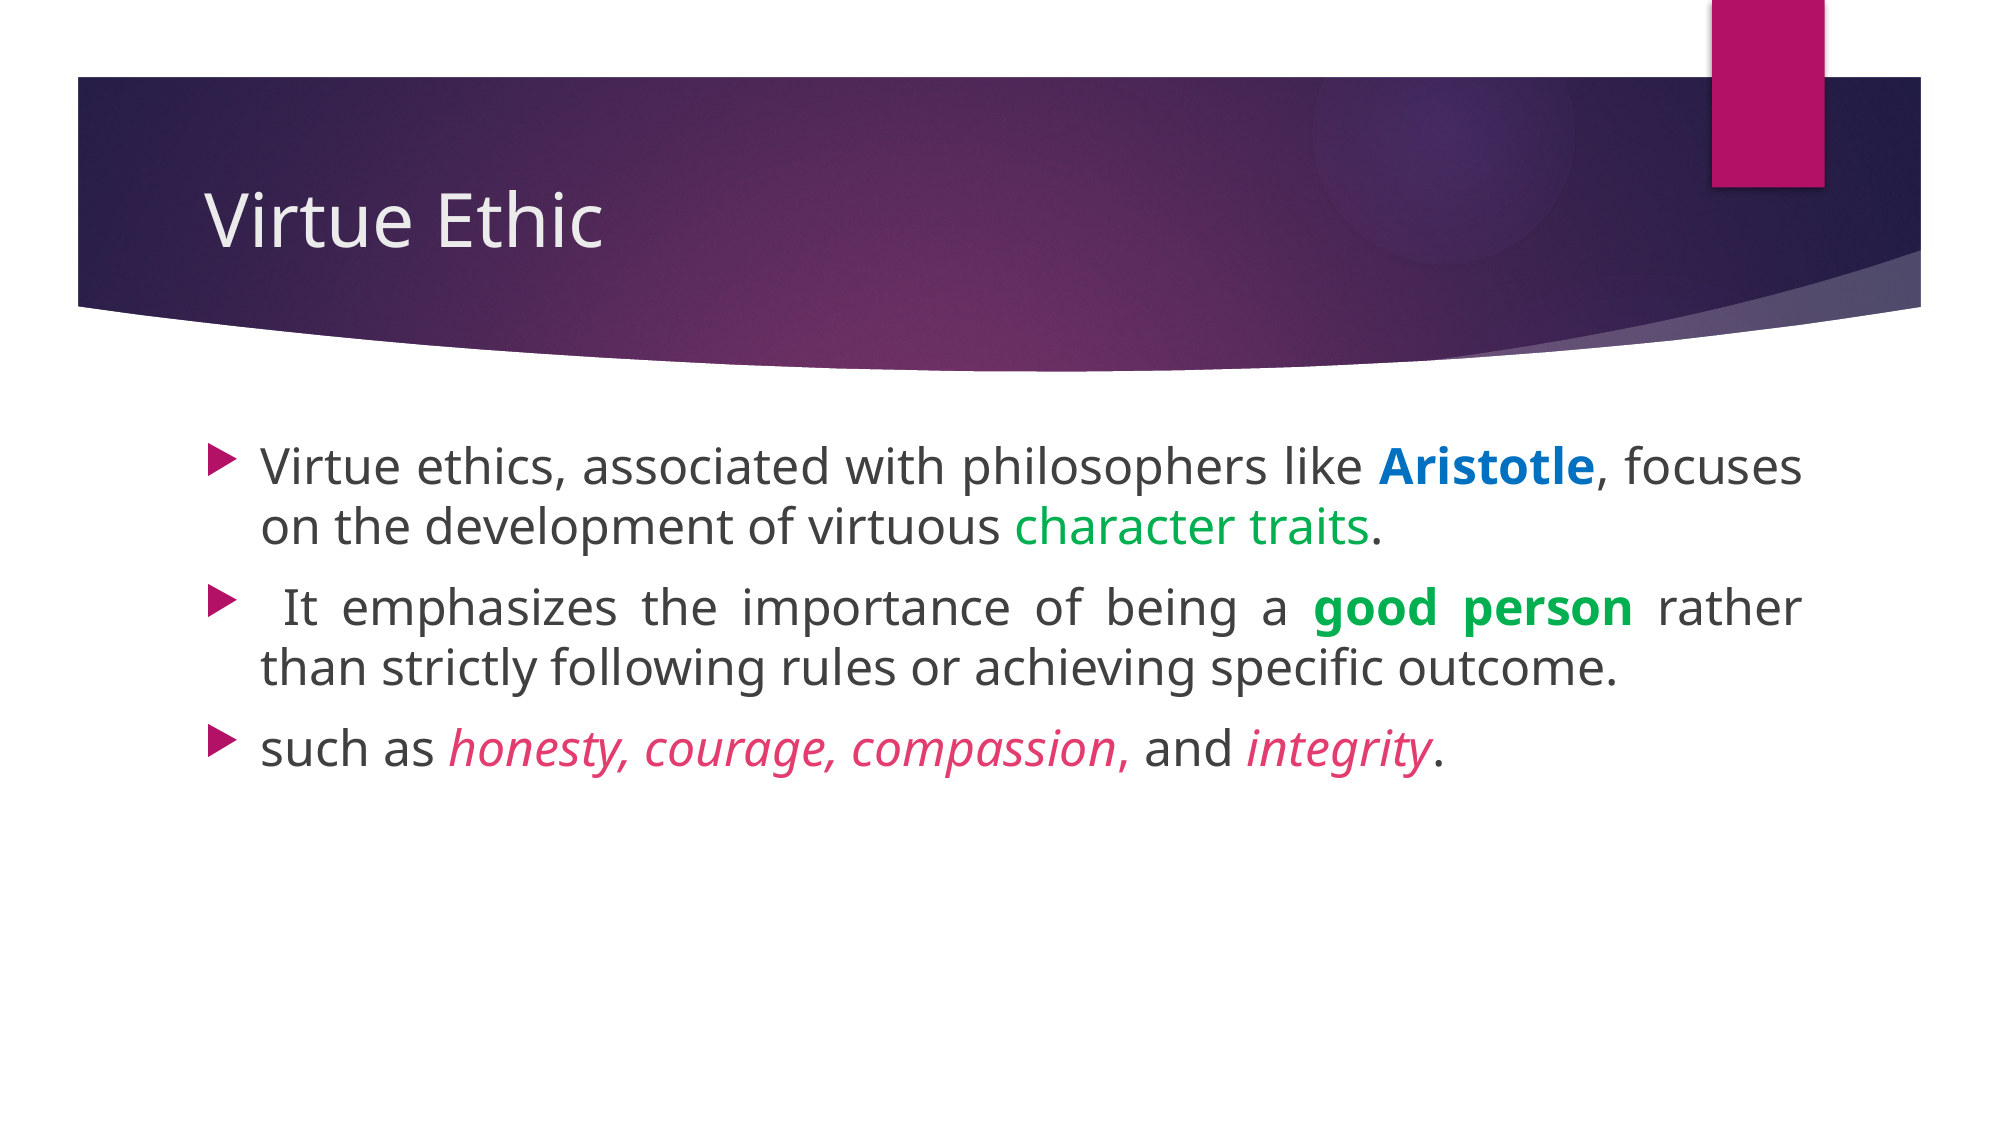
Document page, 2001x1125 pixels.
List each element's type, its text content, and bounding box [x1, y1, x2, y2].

title Virtue Ethic [189, 159, 1627, 276]
list Virtue ethics, associated with philosophers like Aristotle, focuses on the development of virtuous character traits. It emphasizes the importance of being a good person rather than strictly following rules or achieving specific outcome. such as honesty, courage, compassion, and integrity. [189, 427, 1819, 988]
